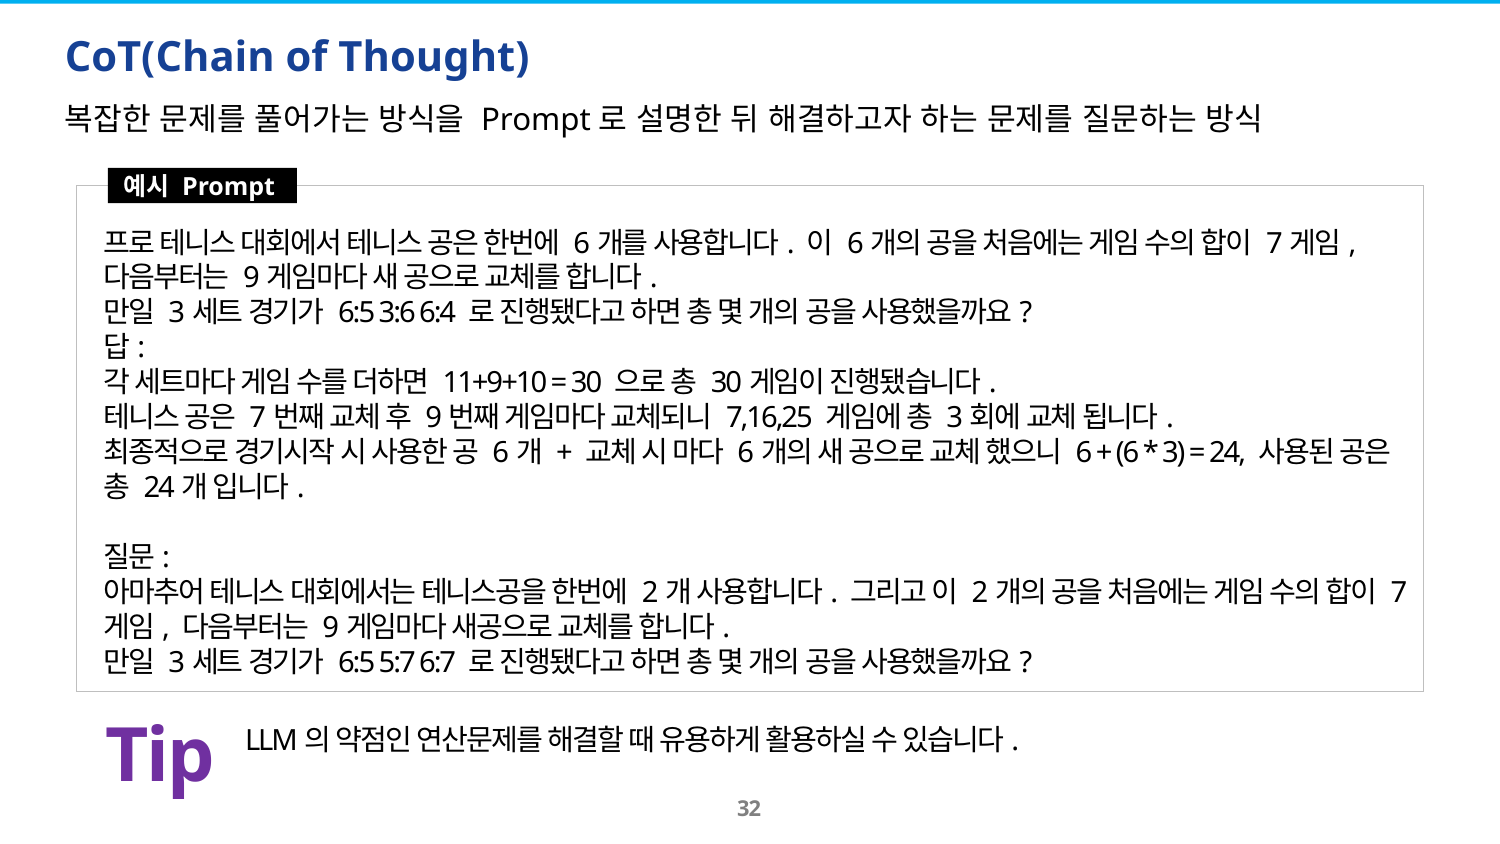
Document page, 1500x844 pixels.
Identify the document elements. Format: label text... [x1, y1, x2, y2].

text_box 프로 테니스 대회에서 테니스 공은 한번에 6개를 사용합니다. 이 6개의 공을 처음에는 게임 수의 합이 7게임, 다음부터는 9게임마다 새 공으로 교체를 합니다. 만일 3세트 경기가 6:5 3:6 6:4 로 진행됐다고 하면 총 몇 개의 공을 사용했을까요? 답: 각 세트마다 게임 수를 더하면 11+9+10 = 30 으로 총 30게임이 진행됐습니다. 테니스 공은 7번째 교체 후 9번째 게임마다 교체되니 7,16,25 게임에 총 3회에 교체 됩니다. 최종적으로 경기시작 시 사용한 공 6개 + 교체 시 마다 6개의 새 공으로 교체 했으니 6 + (6 * 3) = 24, 사용된 공은 총 24개 입니다. 질문: 아마추어 테니스 대회에서는 테니스공을 한번에 2개 사용합니다. 그리고 이 2개의 공을 처음에는 게임 수의 합이 7게임, 다음부터는 9게임마다 새공으로 교체를 합니다. 만일 3세트 경기가 6:5 5:7 6:7 로 진행됐다고 하면 총 몇 개의 공을 사용했을까요? [88, 216, 1424, 686]
text_box 예시 Prompt [107, 167, 297, 204]
list 복잡한 문제를 풀어가는 방식을 Prompt로 설명한 뒤 해결하고자 하는 문제를 질문하는 방식 [64, 97, 1436, 135]
title CoT(Chain of Thought) [64, 35, 1151, 81]
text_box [88, 699, 1140, 806]
text_box [76, 185, 1424, 692]
